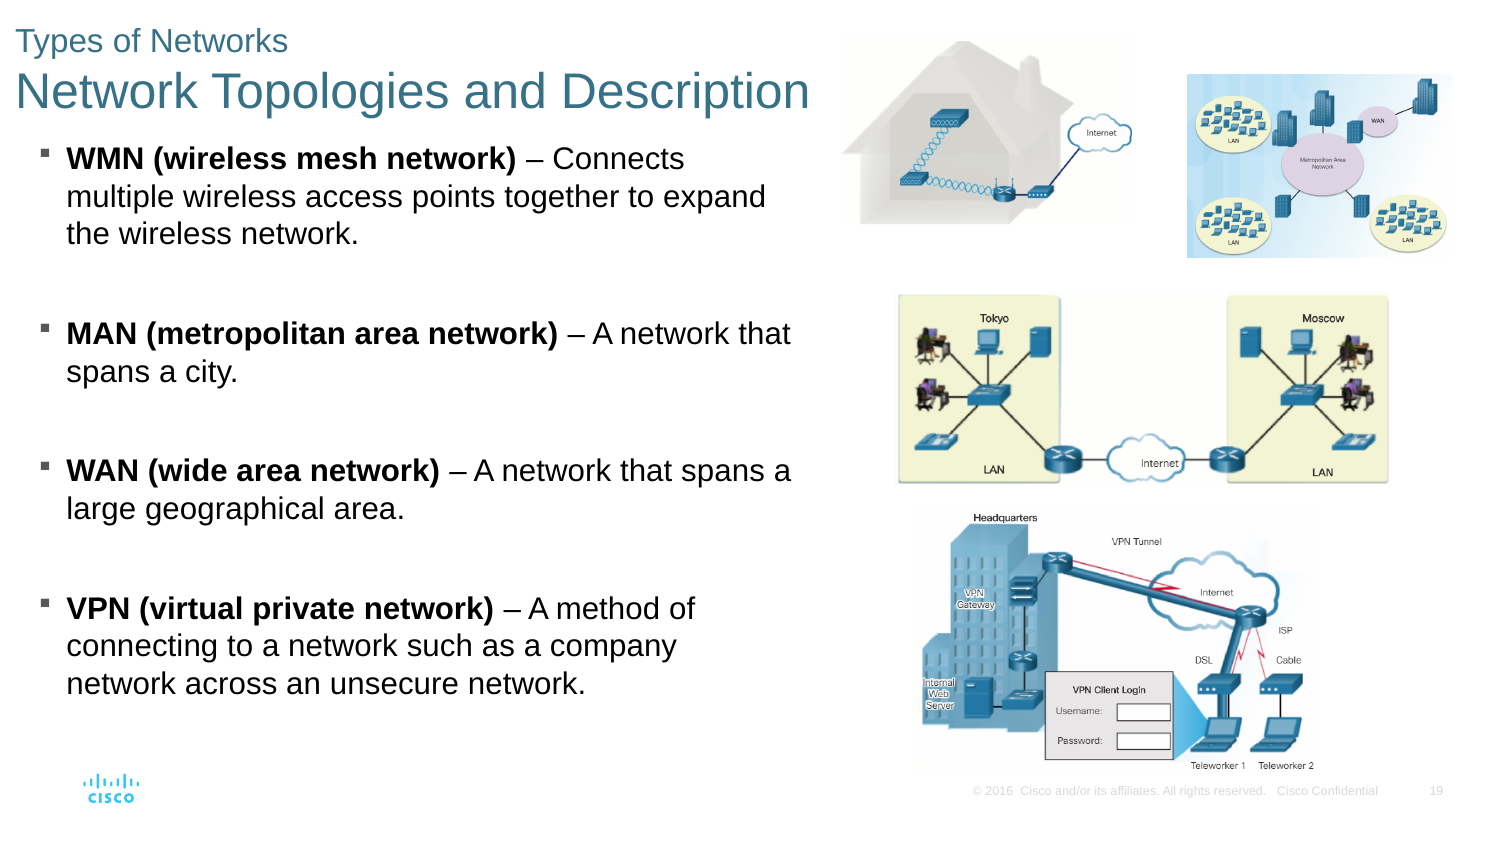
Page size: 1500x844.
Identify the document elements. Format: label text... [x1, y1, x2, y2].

picture [911, 510, 1317, 773]
title Types of Networks Network Topologies and Description [0, 6, 840, 131]
picture [839, 36, 1132, 226]
picture [1187, 74, 1452, 258]
picture [894, 291, 1391, 486]
list WMN (wireless mesh network) – Connects multiple wireless access points together to expand the wireless network. MAN (metropolitan area network) – A network that spans a city. WAN (wide area network) – A network that spans a large geographical area. VPN (virtual private network) – A method of connecting to a network such as a company network across an unsecure network. [23, 131, 823, 813]
